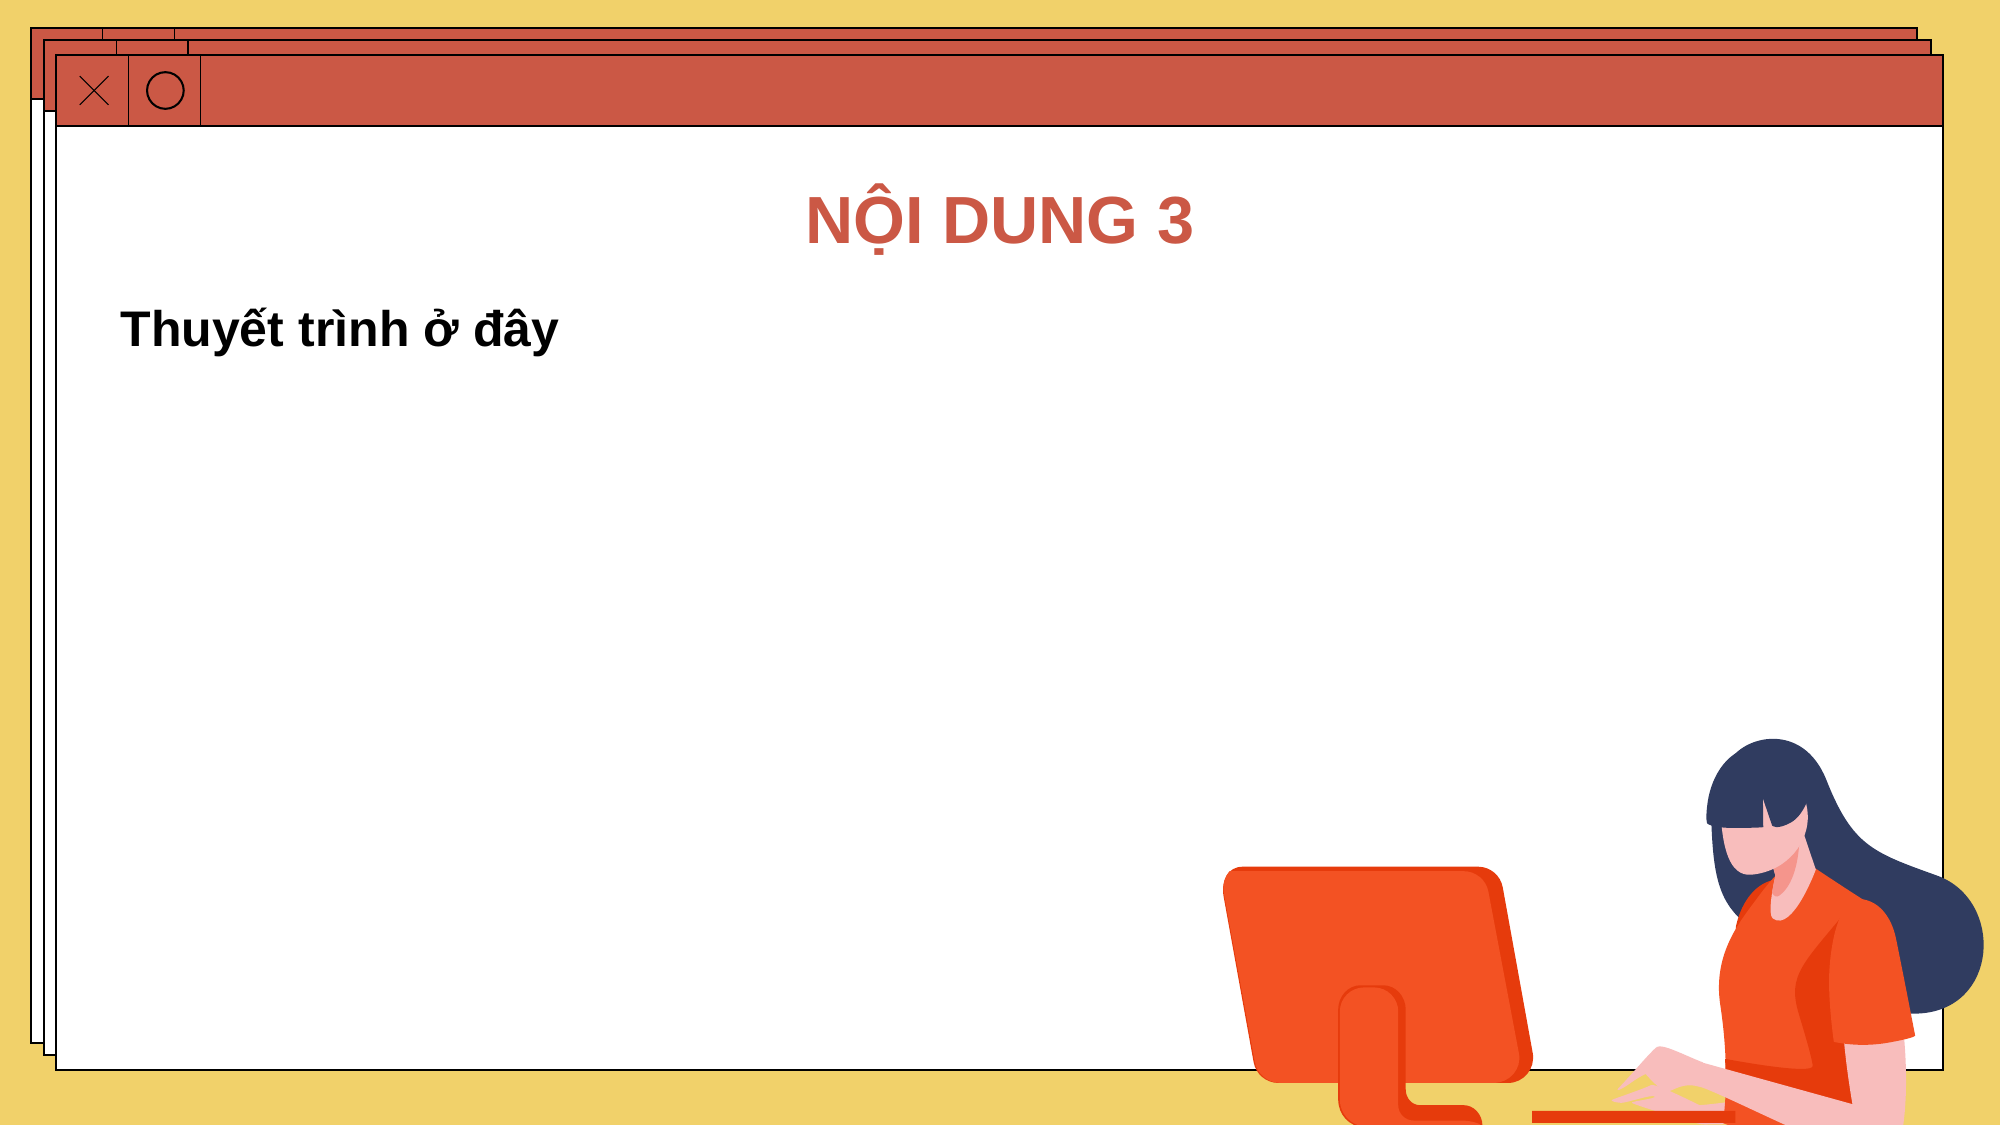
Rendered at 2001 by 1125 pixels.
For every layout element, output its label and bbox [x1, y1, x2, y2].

text_box [56, 54, 1944, 1071]
text_box [1222, 866, 1534, 1125]
text_box [30, 27, 1918, 1044]
text_box [1625, 818, 1914, 1125]
text_box [1534, 1110, 1625, 1123]
text_box [43, 40, 1931, 1056]
text_box [1611, 1095, 1625, 1103]
text_box [1944, 878, 1984, 1009]
text_box [1704, 713, 1944, 874]
